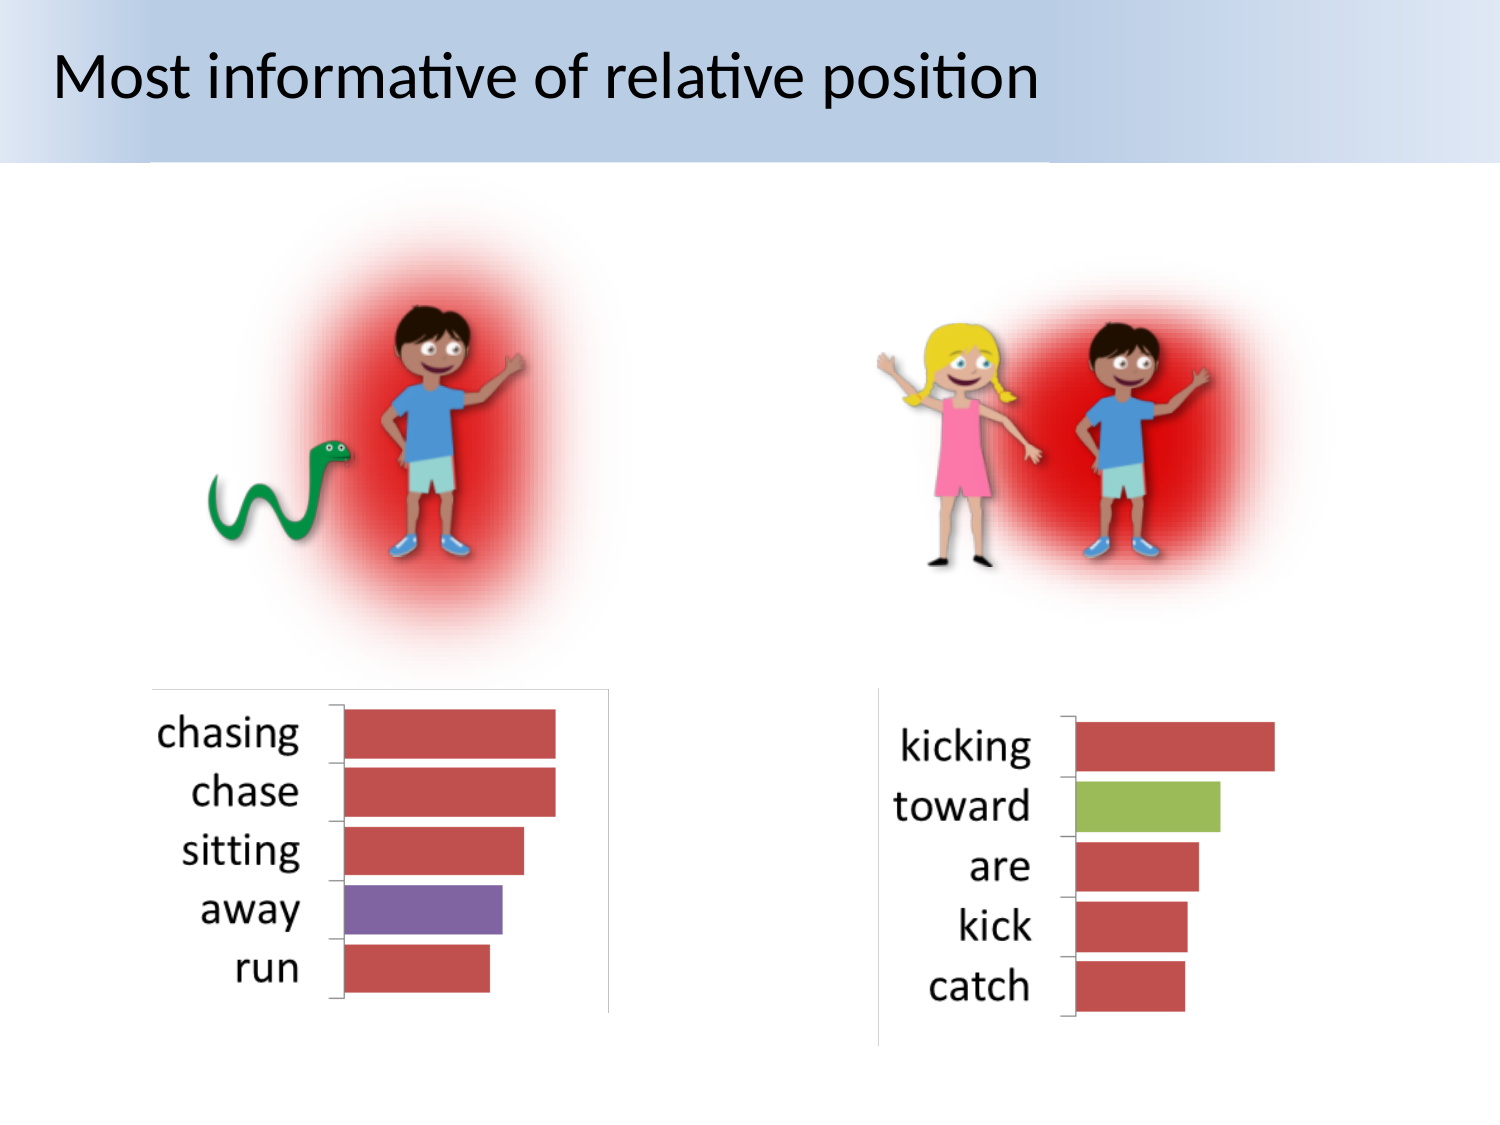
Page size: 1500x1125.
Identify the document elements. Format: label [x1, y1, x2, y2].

picture [151, 688, 610, 1013]
text_box [0, 0, 1500, 163]
text_box [112, 172, 644, 759]
picture [876, 688, 1304, 1046]
text_box [757, 172, 1454, 754]
